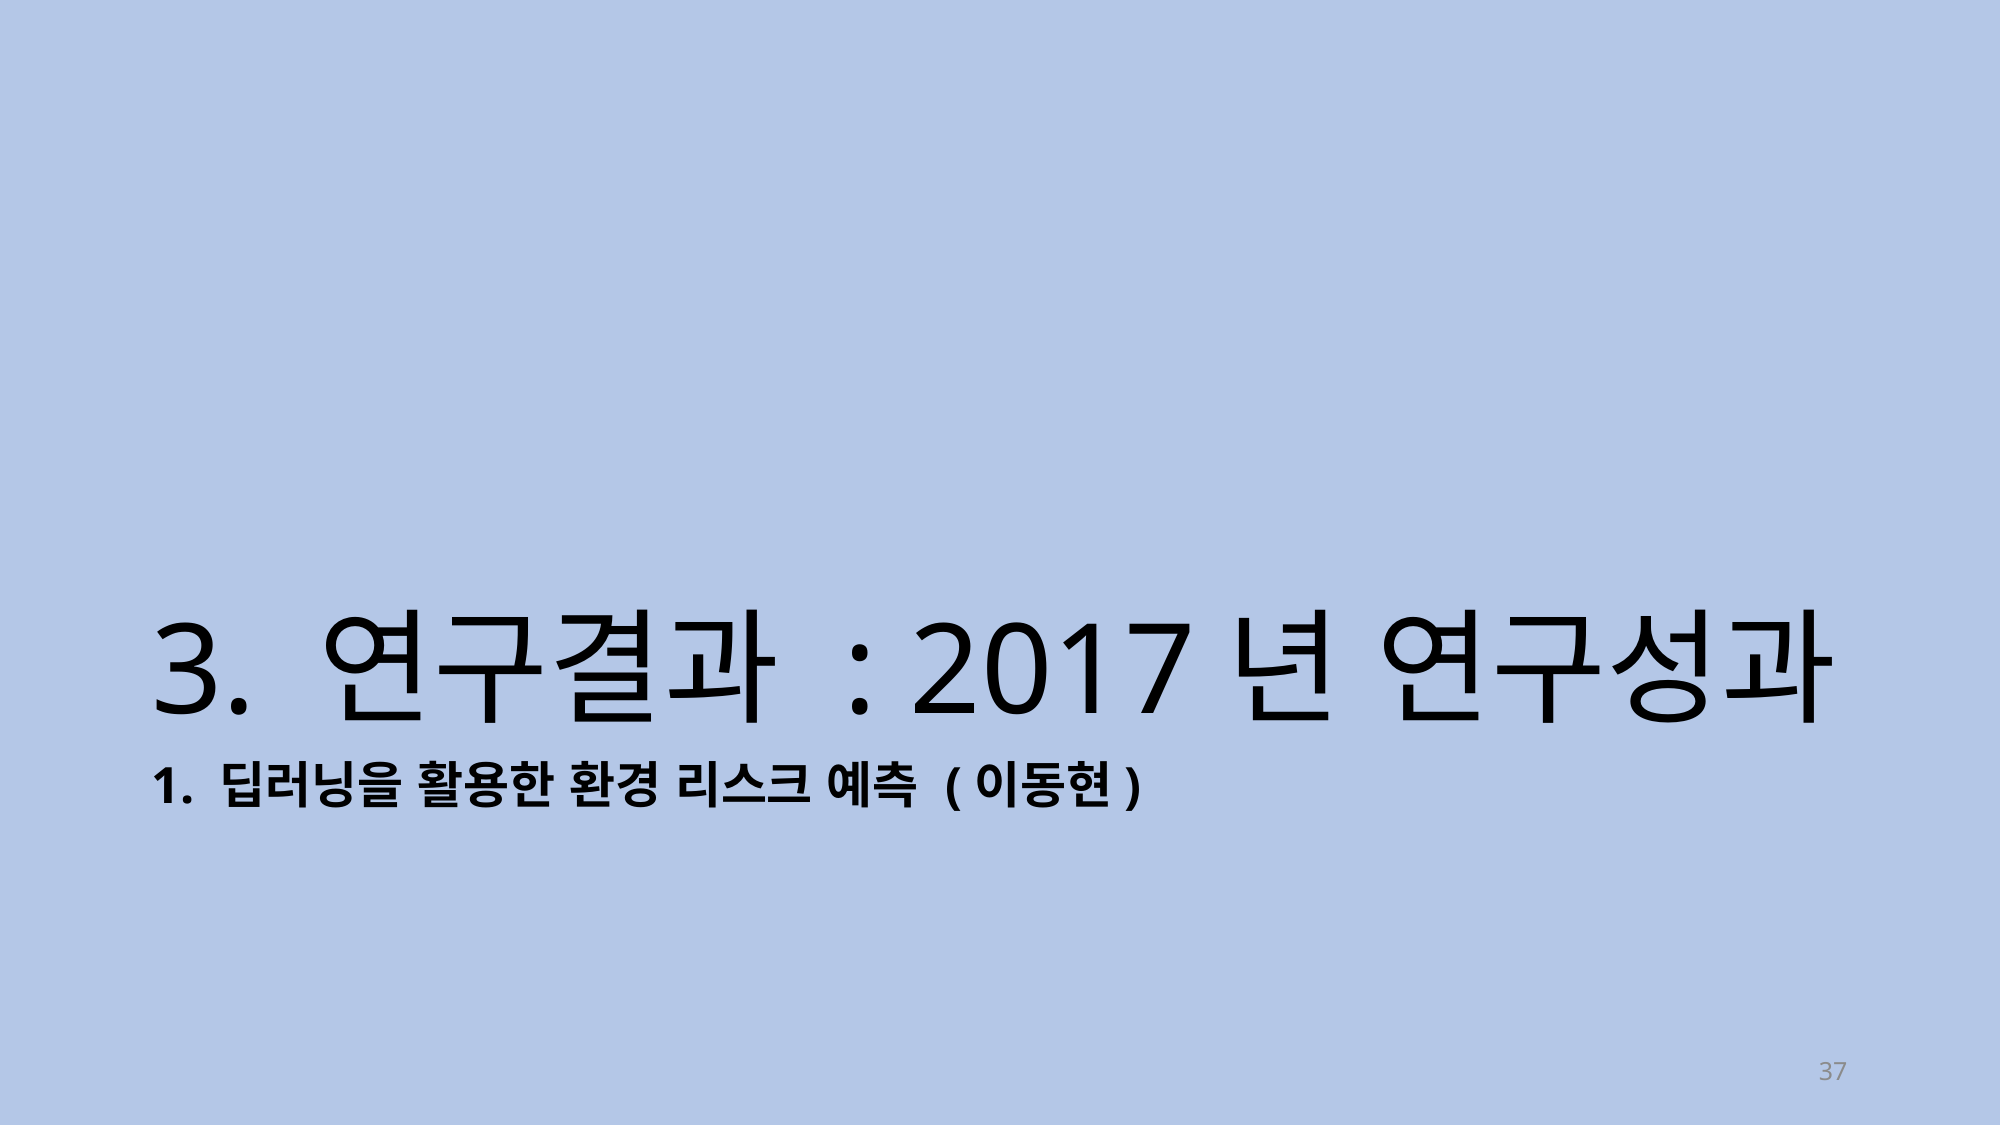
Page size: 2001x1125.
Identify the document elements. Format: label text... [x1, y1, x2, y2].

title 3. 연구결과 : 2017년 연구성과 [136, 280, 1886, 749]
slide_number 37 [1412, 1042, 1863, 1103]
list 1. 딥러닝을 활용한 환경 리스크 예측 (이동현) [136, 752, 1862, 999]
